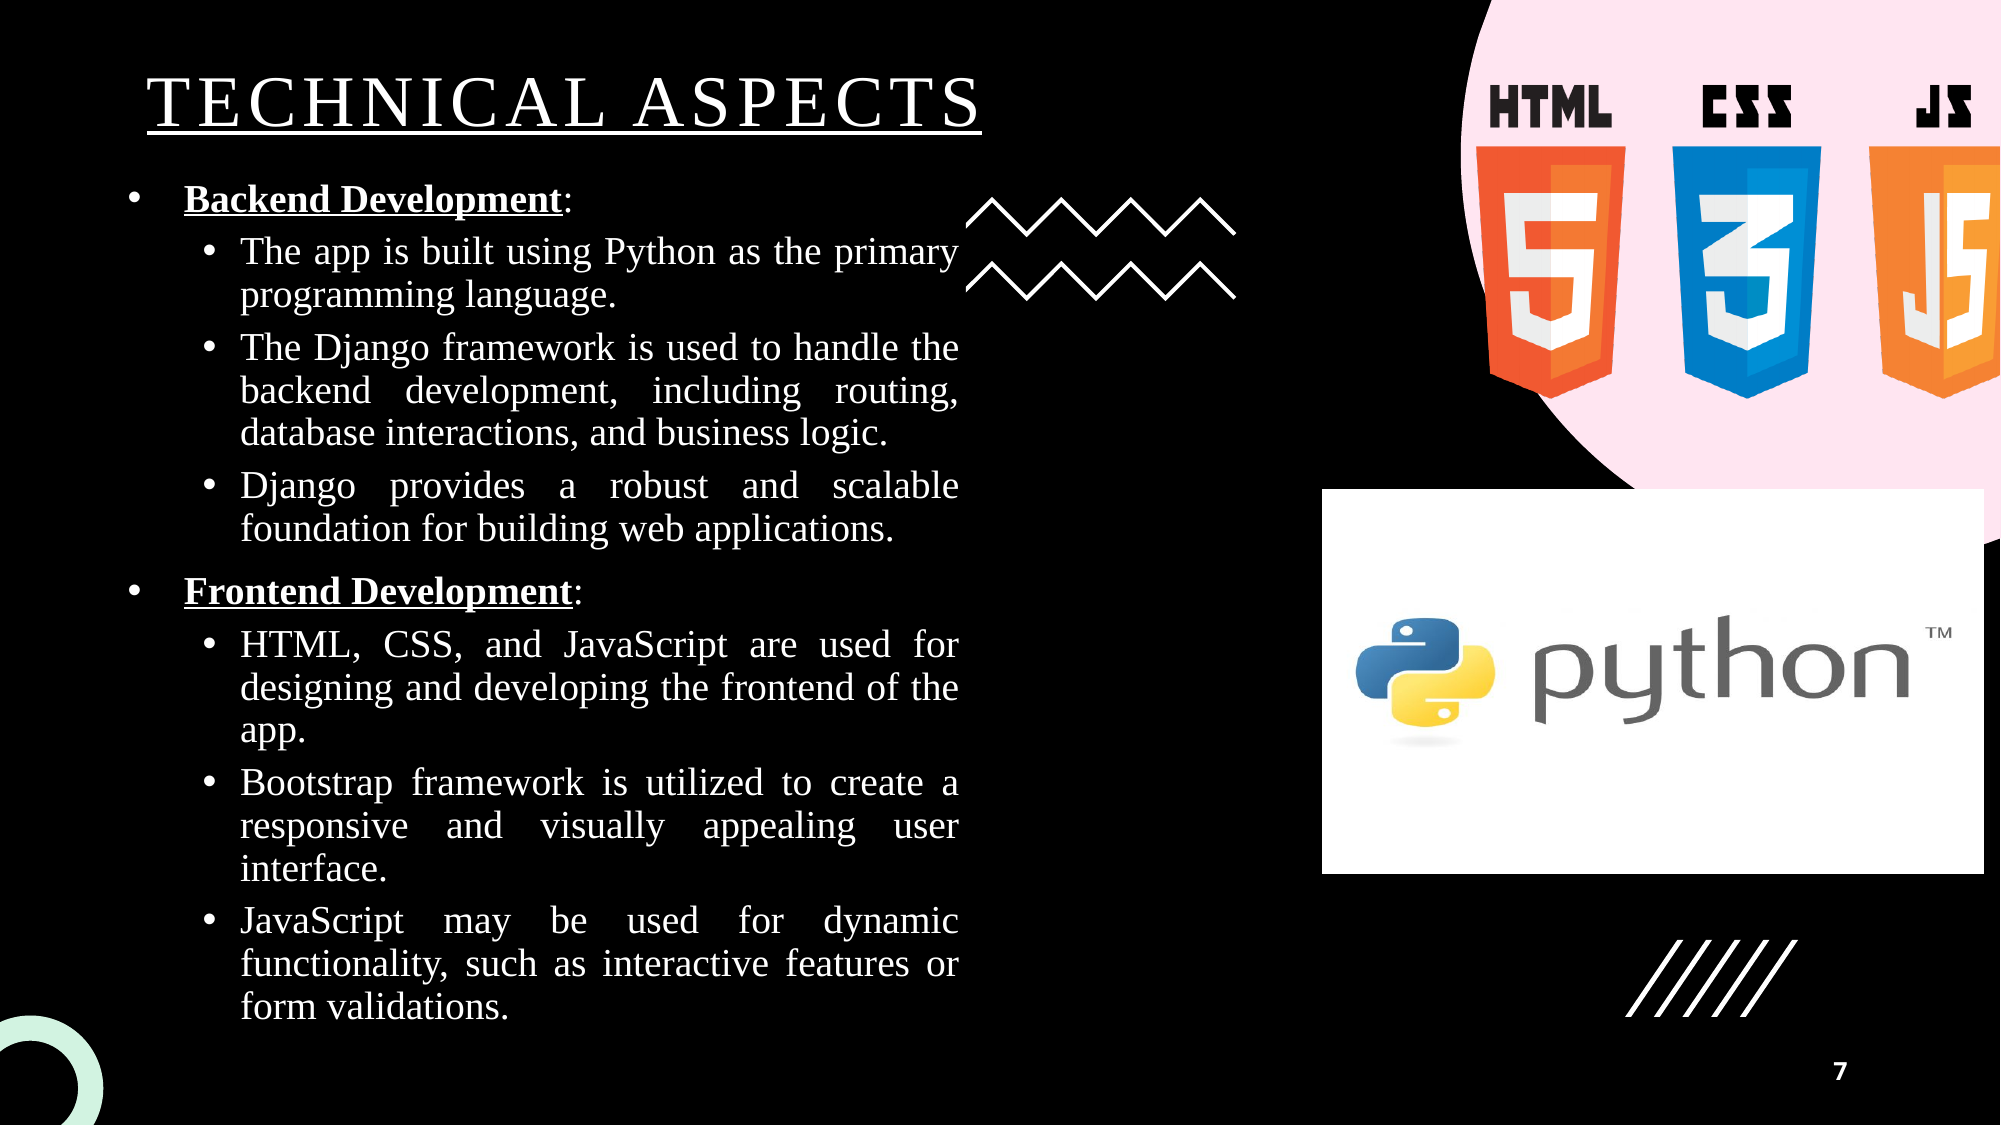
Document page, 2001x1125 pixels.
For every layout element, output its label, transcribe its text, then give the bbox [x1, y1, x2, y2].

picture [1322, 489, 1984, 874]
picture [1476, 84, 2000, 399]
list Backend Development: The app is built using Python as the primary programming language. The Django framework is used to handle the backend development, including routing, database interactions, and business logic. Django provides a robust and scalable foundation for building web applications. Frontend Development: HTML, CSS, and JavaScript are used for designing and developing the frontend of the app. Bootstrap framework is utilized to create a responsive and visually appealing user interface. JavaScript may be used for dynamic functionality, such as interactive features or form validations. [112, 170, 975, 1125]
title TECHNICAL ASPECTS [131, 34, 1000, 150]
slide_number 7 [1412, 1042, 1863, 1103]
